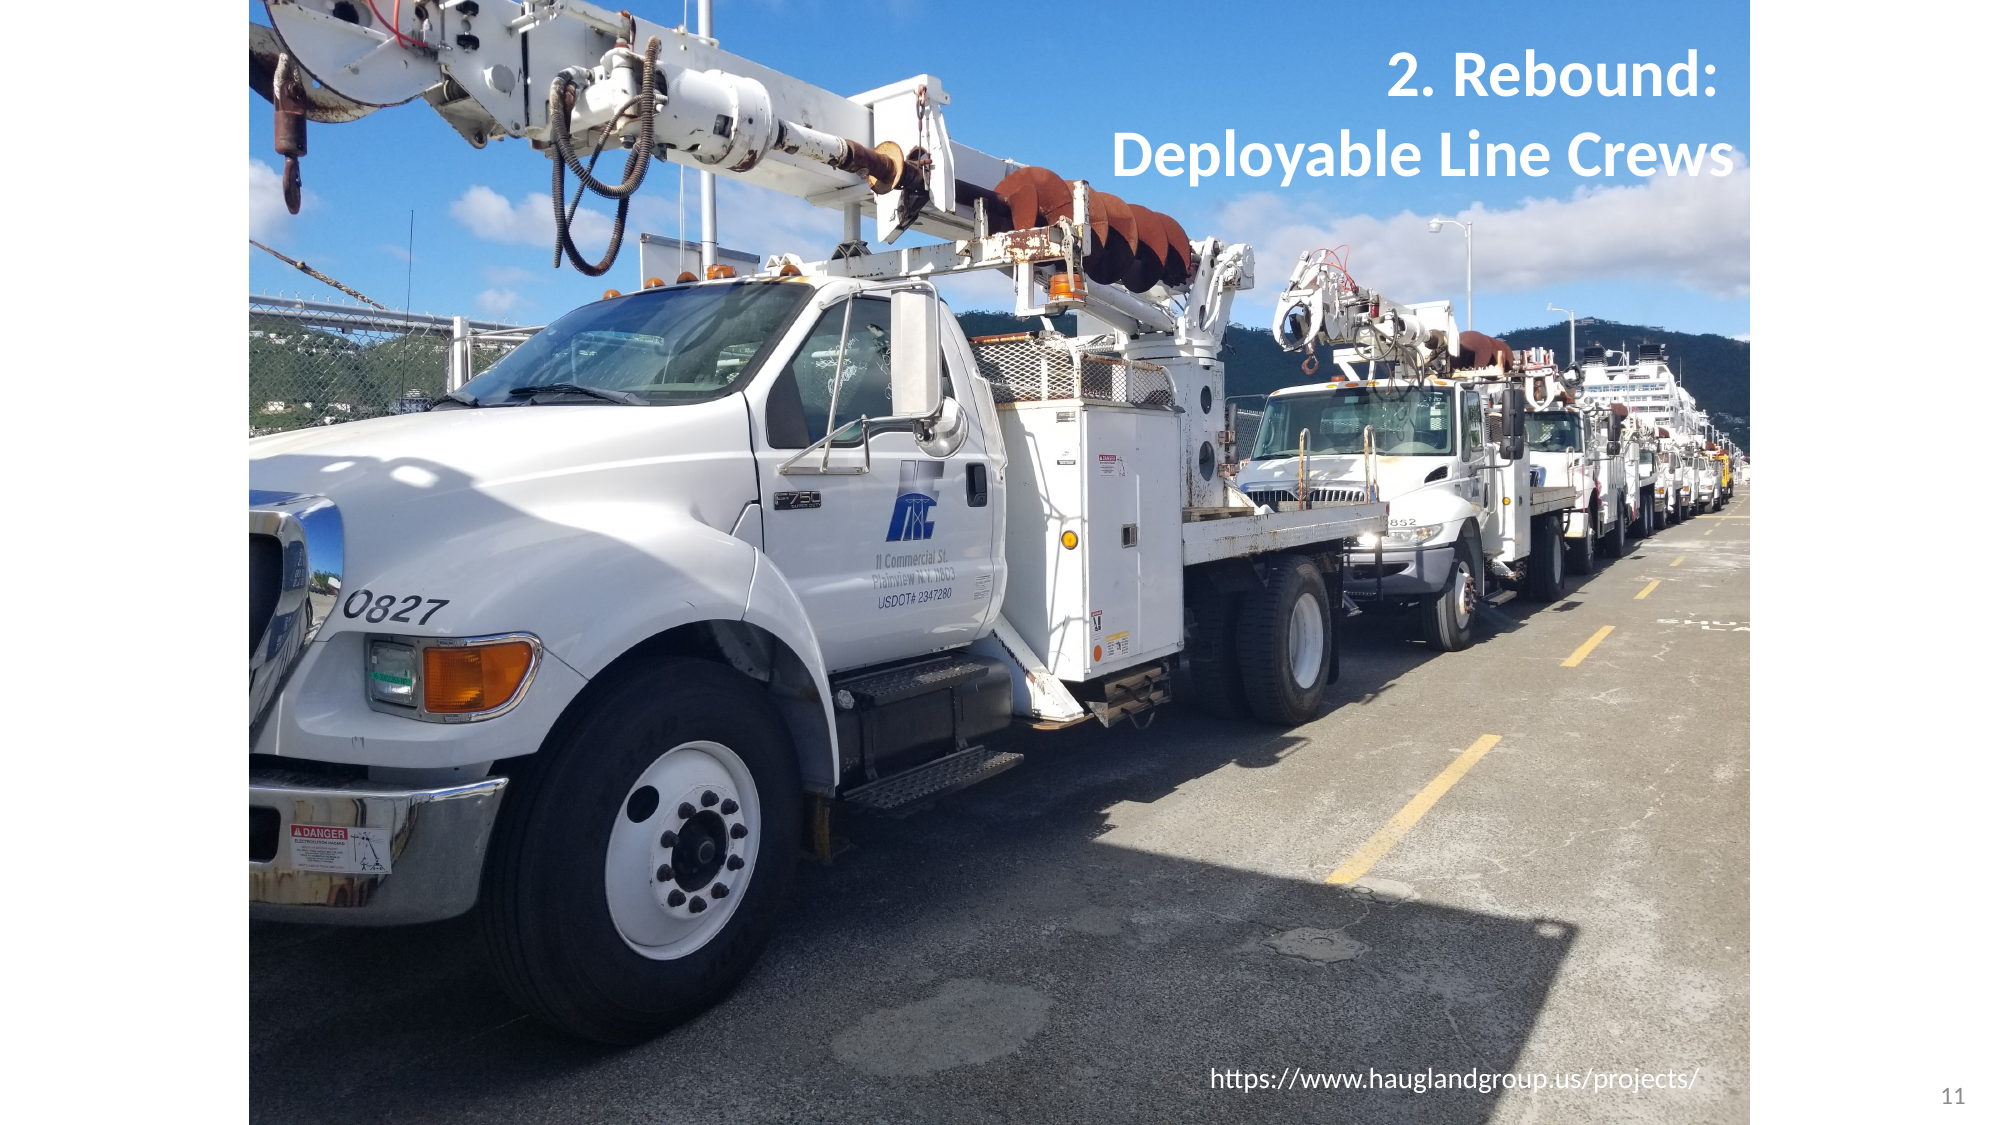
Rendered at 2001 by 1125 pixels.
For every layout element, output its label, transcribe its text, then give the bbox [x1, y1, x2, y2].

text_box 11 [1750, 1062, 1981, 1125]
picture [249, 0, 1750, 1125]
